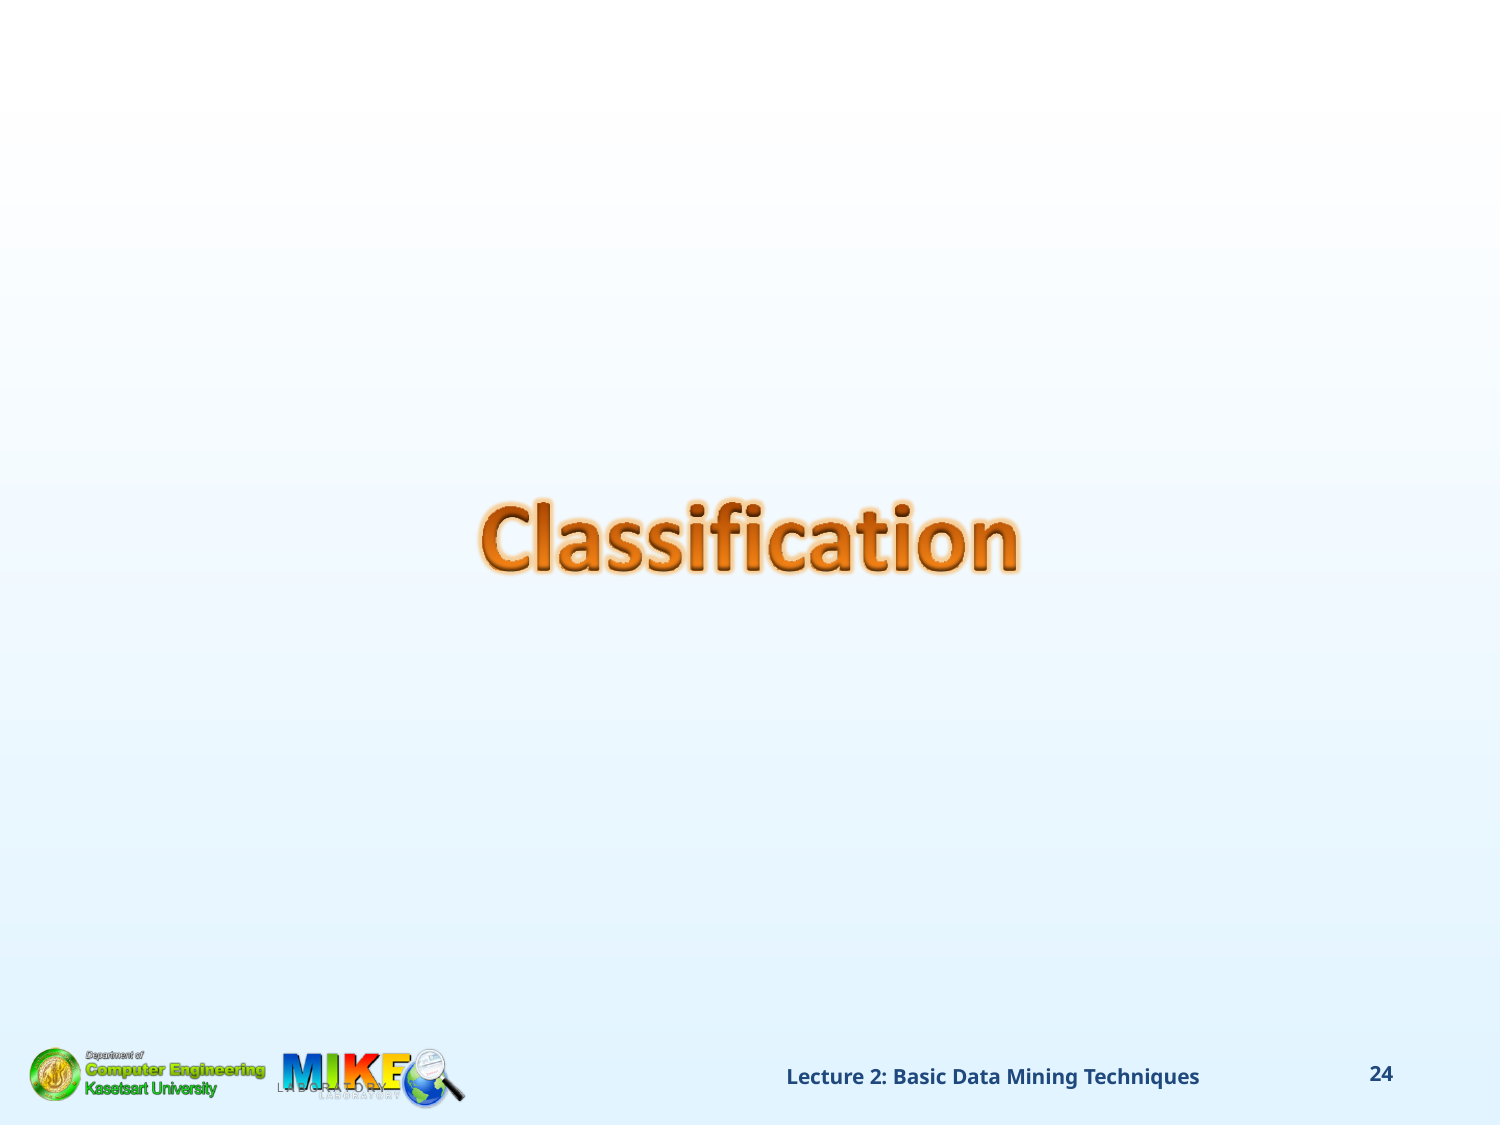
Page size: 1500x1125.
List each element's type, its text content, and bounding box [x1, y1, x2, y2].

footer Lecture 2: Basic Data Mining Techniques [784, 1065, 1212, 1125]
text_box [418, 446, 1082, 597]
slide_number 24 [1365, 1065, 1401, 1125]
text_box [409, 437, 1091, 606]
picture [0, 0, 1500, 1125]
text_box [29, 1047, 266, 1101]
text_box [277, 1047, 467, 1110]
